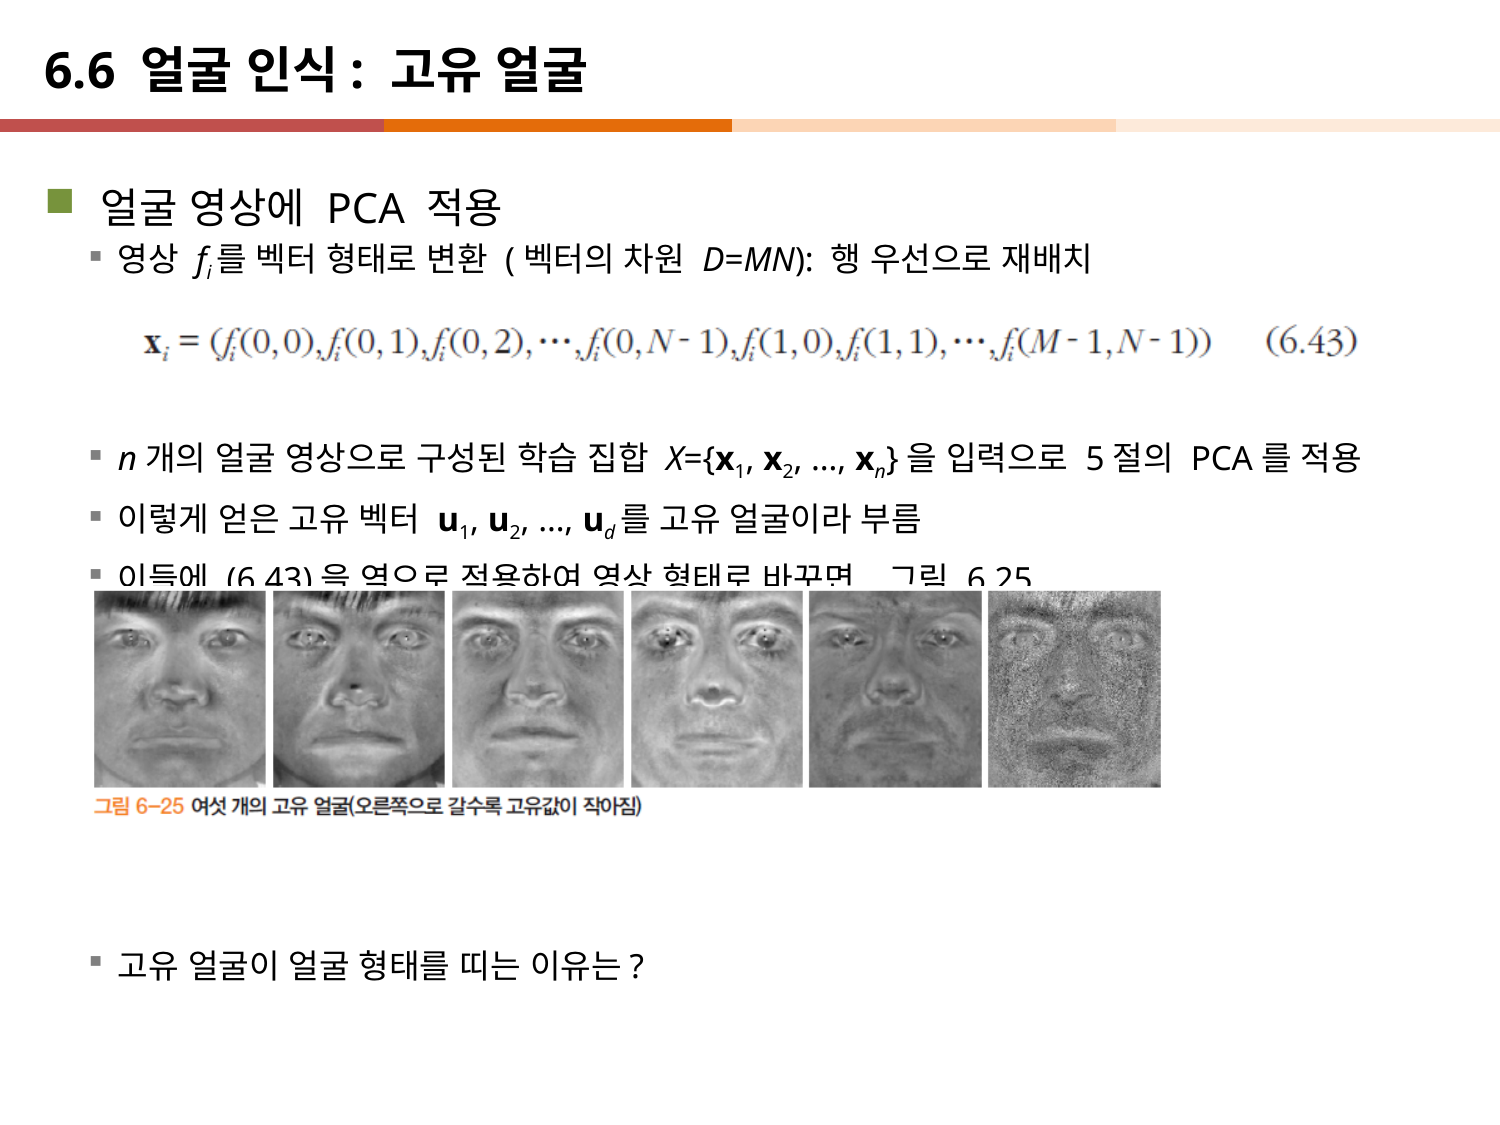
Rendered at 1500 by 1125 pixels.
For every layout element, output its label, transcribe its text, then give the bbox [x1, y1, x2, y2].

picture [88, 585, 1171, 824]
list 얼굴 영상에 PCA 적용 영상 fi를 벡터 형태로 변환 (벡터의 차원 D=MN): 행 우선으로 재배치 n개의 얼굴 영상으로 구성된 학습 집합 X={x1, x2, …, xn}을 입력으로 5절의 PCA를 적용 이렇게 얻은 고유 벡터 u1, u2, …, ud를 고유 얼굴이라 부름 이들에 (6.43)을 역으로 적용하여 영상 형태로 바꾸면, 그림 6.25 고유 얼굴이 얼굴 형태를 띠는 이유는? [29, 148, 1471, 1083]
title 6.6 얼굴 인식: 고유 얼굴 [29, 23, 1270, 114]
picture [134, 309, 1364, 374]
